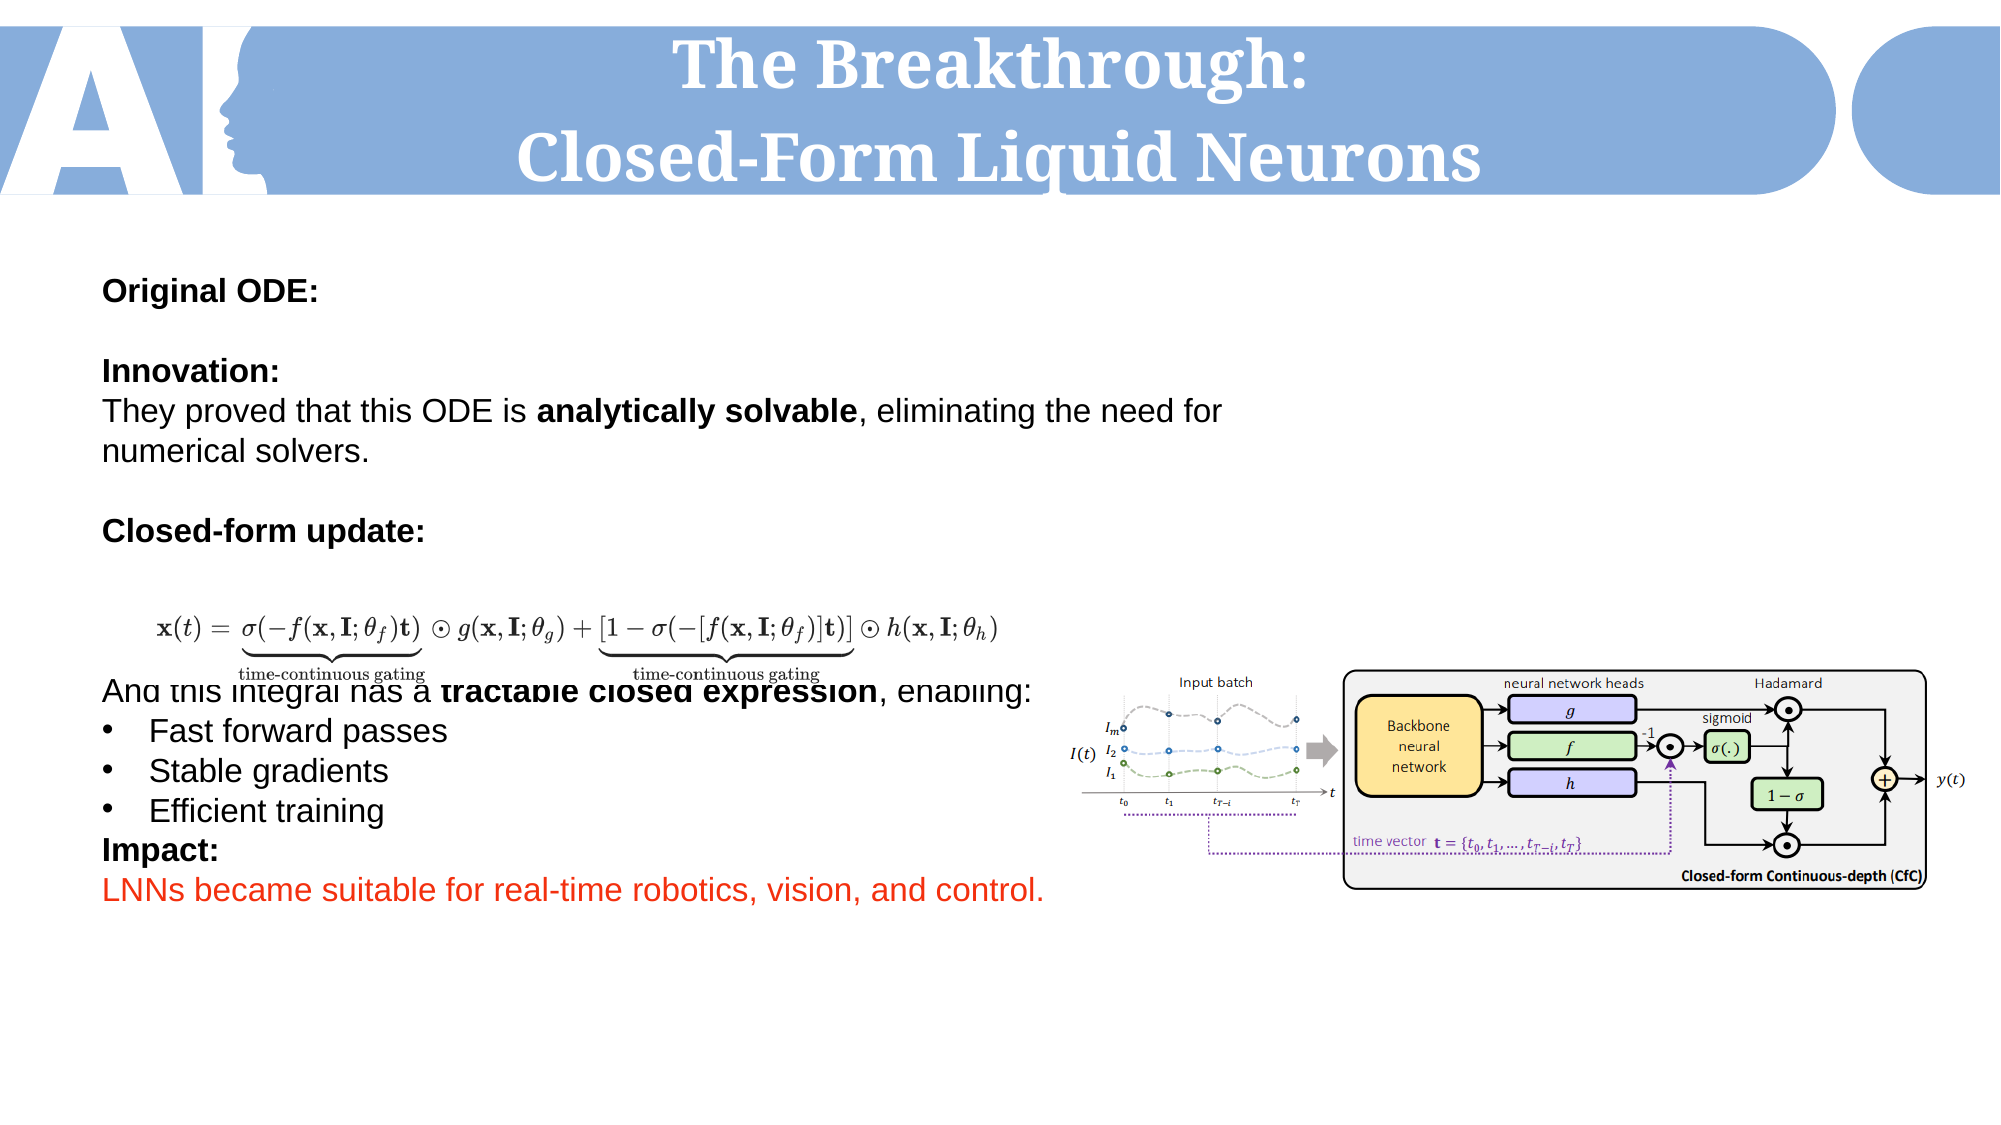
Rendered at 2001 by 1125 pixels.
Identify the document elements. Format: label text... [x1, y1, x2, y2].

picture [1060, 653, 1982, 900]
list The Breakthrough: Closed-Form Liquid Neurons [87, 20, 1913, 206]
picture [147, 602, 1000, 685]
